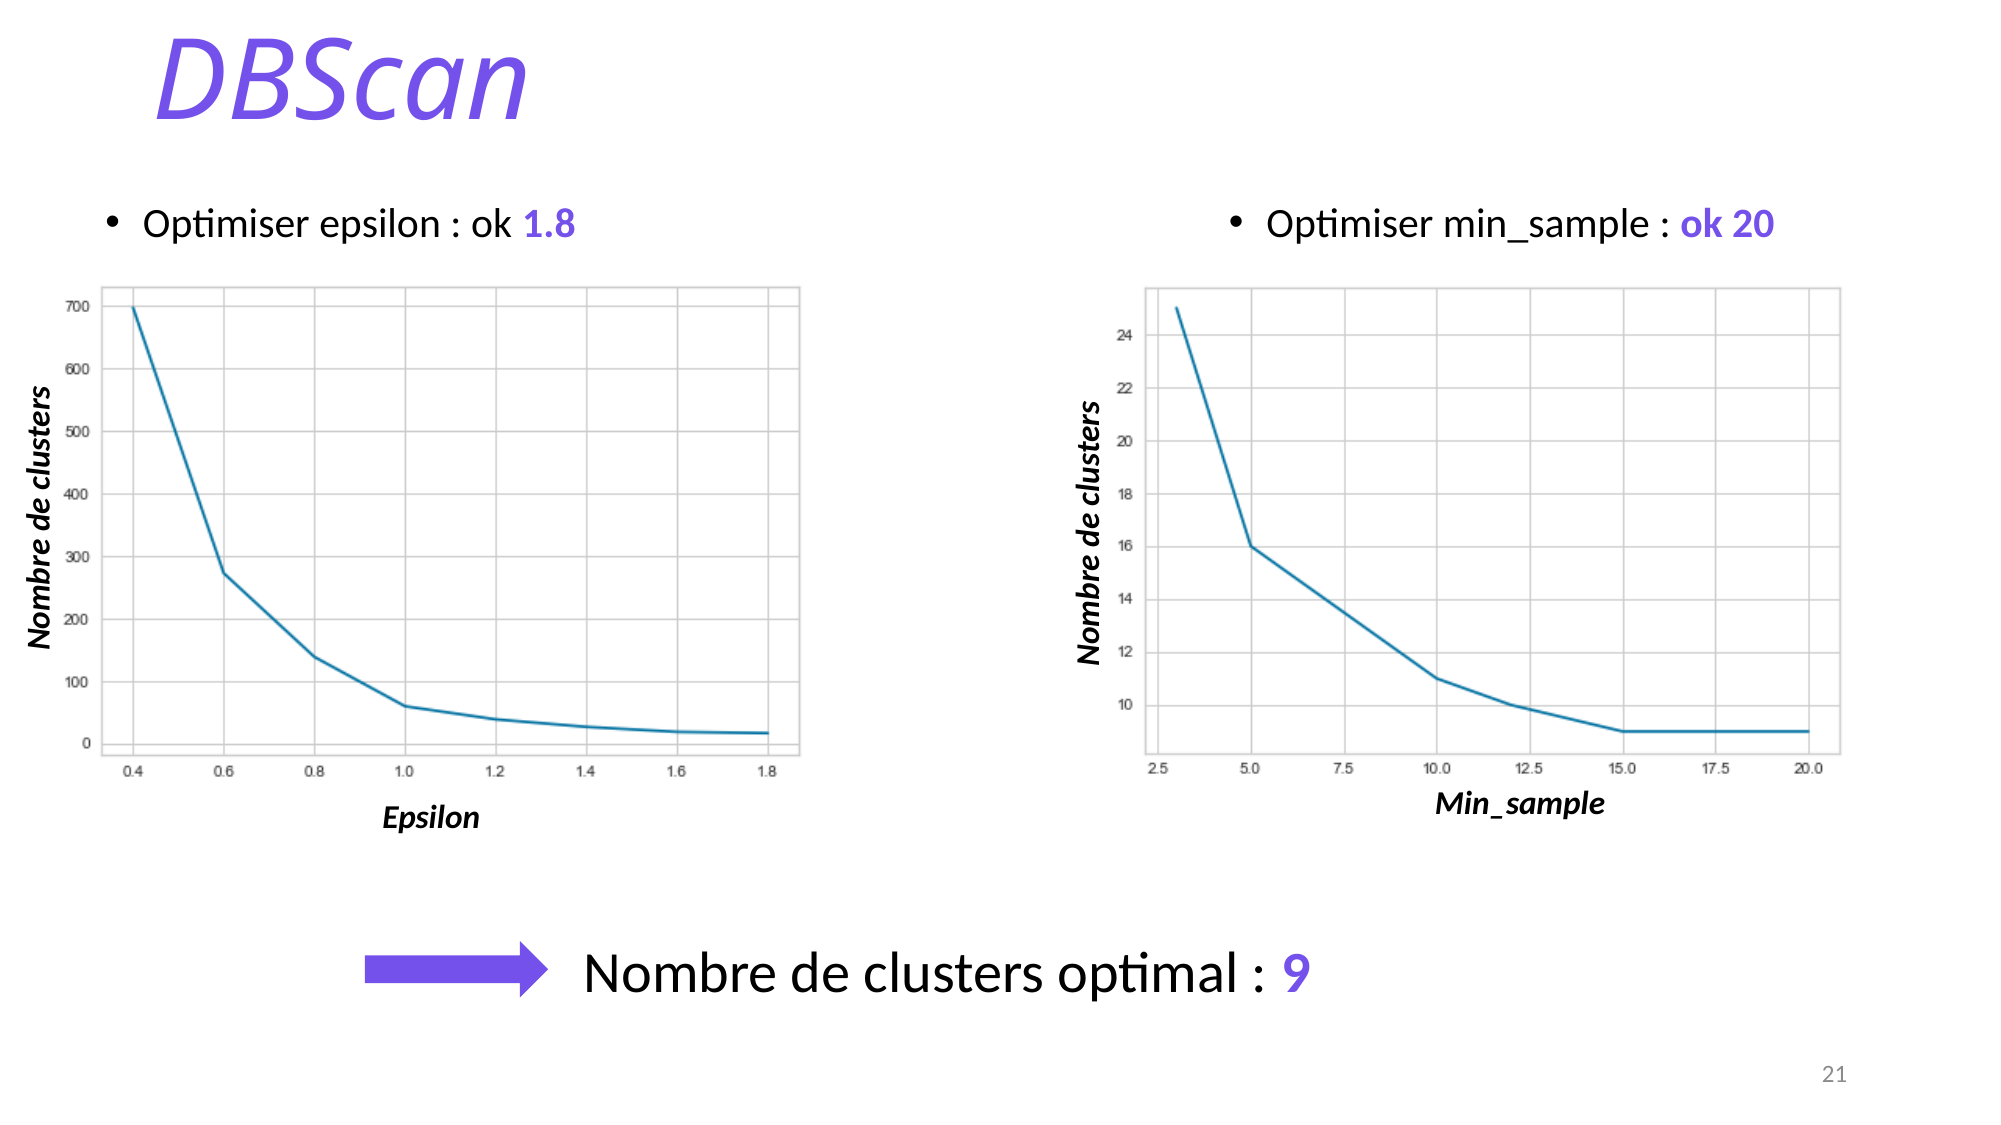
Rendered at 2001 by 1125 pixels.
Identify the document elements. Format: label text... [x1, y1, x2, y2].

text_box Optimiser epsilon : ok 1.8 [90, 193, 854, 1043]
text_box Epsilon [258, 791, 605, 843]
text_box [364, 941, 549, 998]
slide_number 21 [1412, 1043, 1863, 1103]
text_box Nombre de clusters optimal : 9 [569, 926, 1590, 1012]
picture [53, 276, 810, 791]
text_box Nombre de clusters [8, 345, 53, 692]
picture [1033, 213, 1930, 830]
text_box DBScan [137, 14, 1863, 153]
text_box Optimiser min_sample : ok 20 [1214, 193, 1978, 1043]
